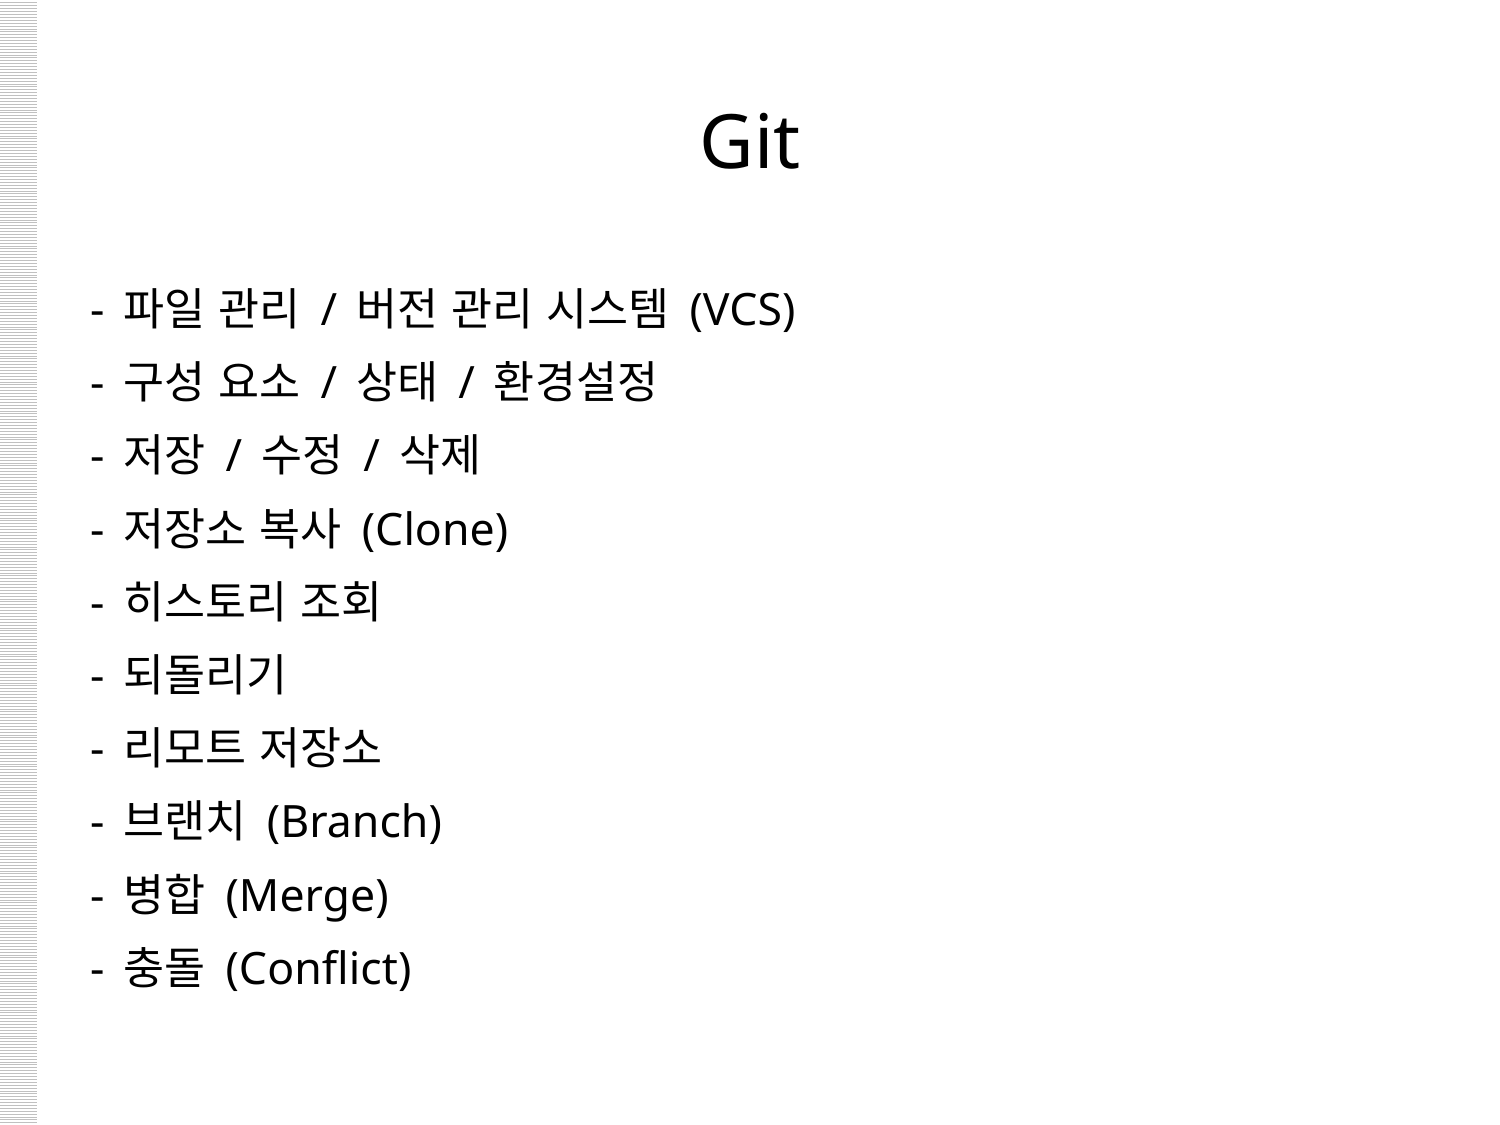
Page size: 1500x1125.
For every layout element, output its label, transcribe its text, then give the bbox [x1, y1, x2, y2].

title Git [75, 45, 1425, 233]
list - 파일 관리 / 버전 관리 시스템 (VCS) - 구성 요소 / 상태 / 환경설정 - 저장 / 수정 / 삭제 - 저장소 복사 (Clone) - 히스토리 조회 - 되돌리기 - 리모트 저장소 - 브랜치 (Branch) - 병합 (Merge) - 충돌 (Conflict) [75, 262, 1425, 1005]
